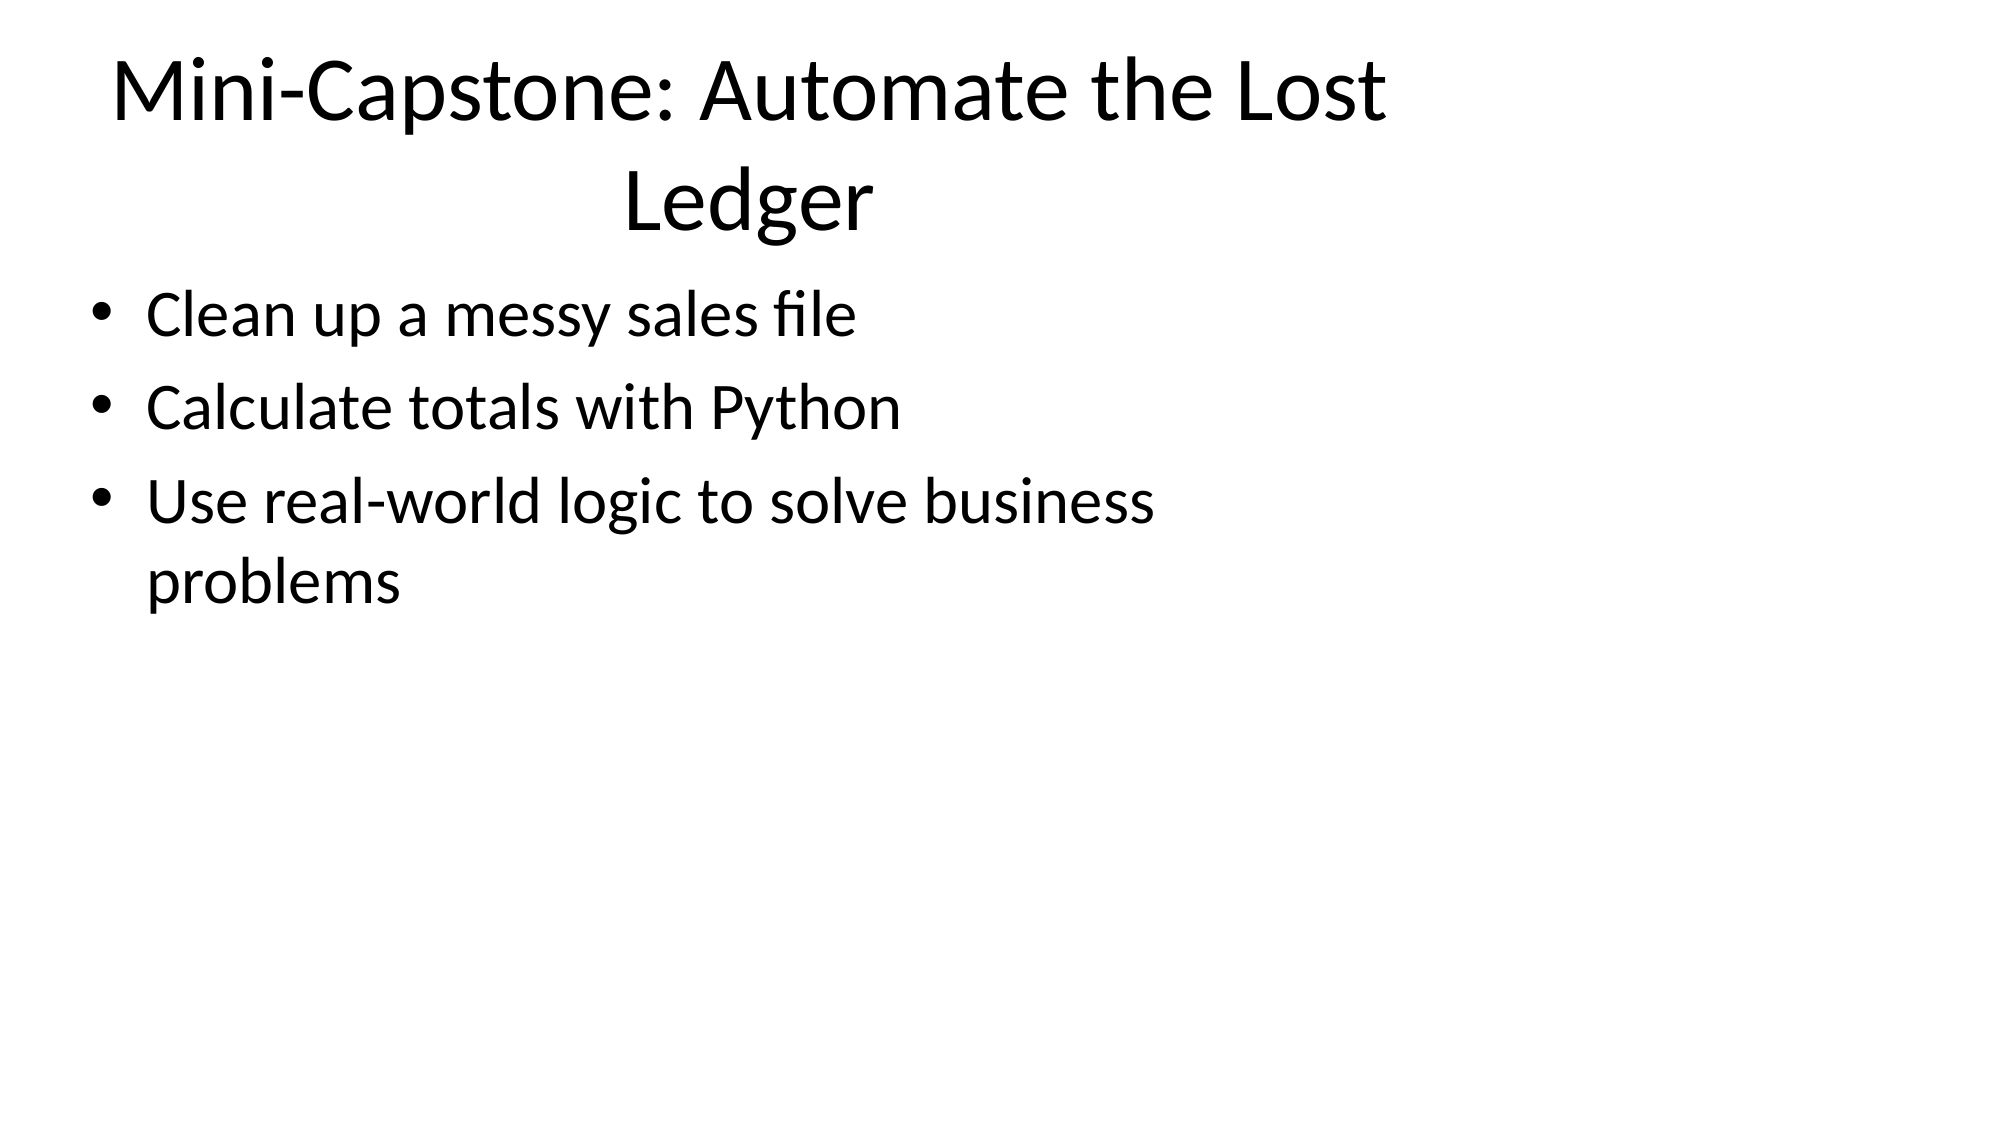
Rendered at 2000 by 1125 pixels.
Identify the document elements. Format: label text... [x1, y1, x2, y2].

title Mini-Capstone: Automate the Lost Ledger [75, 45, 1425, 233]
list Clean up a messy sales file Calculate totals with Python Use real-world logic to solve business problems [75, 262, 1425, 1005]
